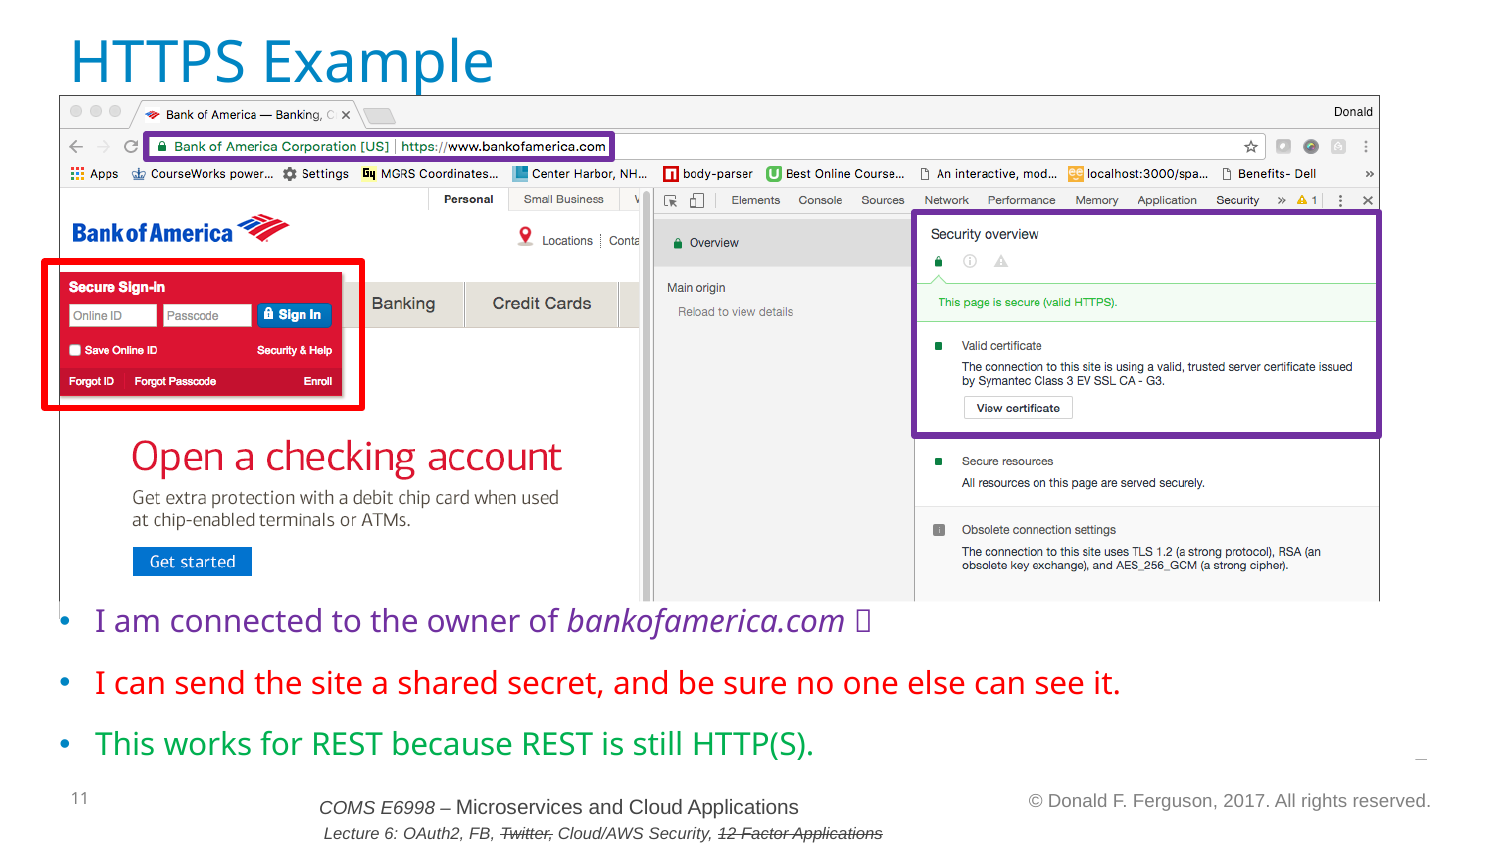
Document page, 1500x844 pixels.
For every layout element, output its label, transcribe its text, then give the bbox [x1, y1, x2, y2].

text_box [44, 261, 54, 409]
list I am connected to the owner of bankofamerica.com  I can send the site a shared secret, and be sure no one else can see it. This works for REST because REST is still HTTP(S). [59, 601, 1416, 764]
picture [59, 95, 1380, 619]
title HTTPS Example [69, 31, 1429, 96]
